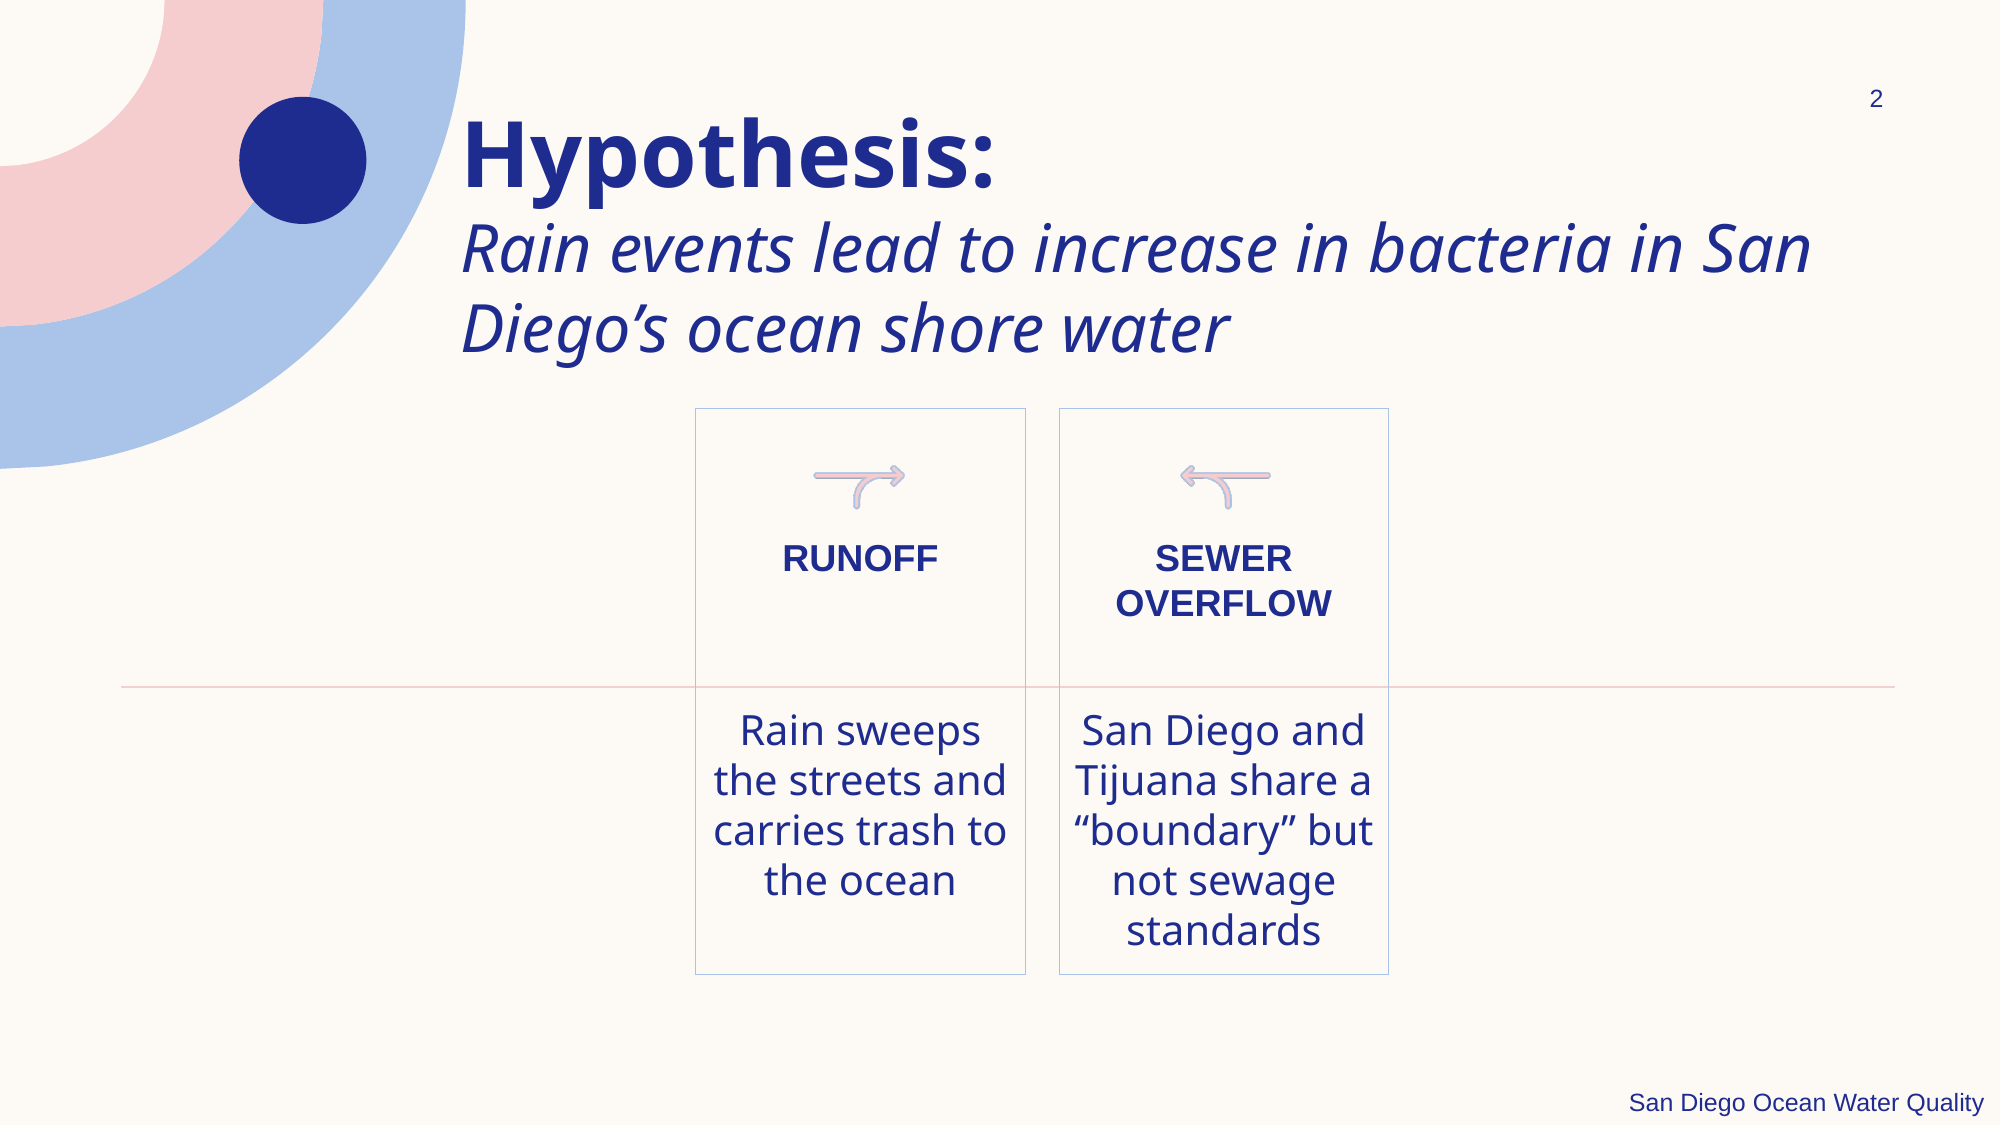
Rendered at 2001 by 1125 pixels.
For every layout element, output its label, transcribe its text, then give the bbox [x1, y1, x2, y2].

picture [802, 428, 919, 545]
list Sewer overflow [1059, 408, 1389, 975]
picture [1166, 428, 1282, 545]
slide_number 2 [1795, 75, 1958, 120]
text_box San Diego Ocean Water Quality [1474, 1078, 2000, 1124]
list Runoff [695, 408, 1026, 975]
text_box San Diego and Tijuana share a “boundary” but not sewage standards [1066, 695, 1382, 921]
text_box Rain sweeps the streets and carries trash to the ocean [703, 696, 1018, 957]
text_box Hypothesis: Rain events lead to increase in bacteria in San Diego’s ocean shore water [445, 88, 1946, 215]
